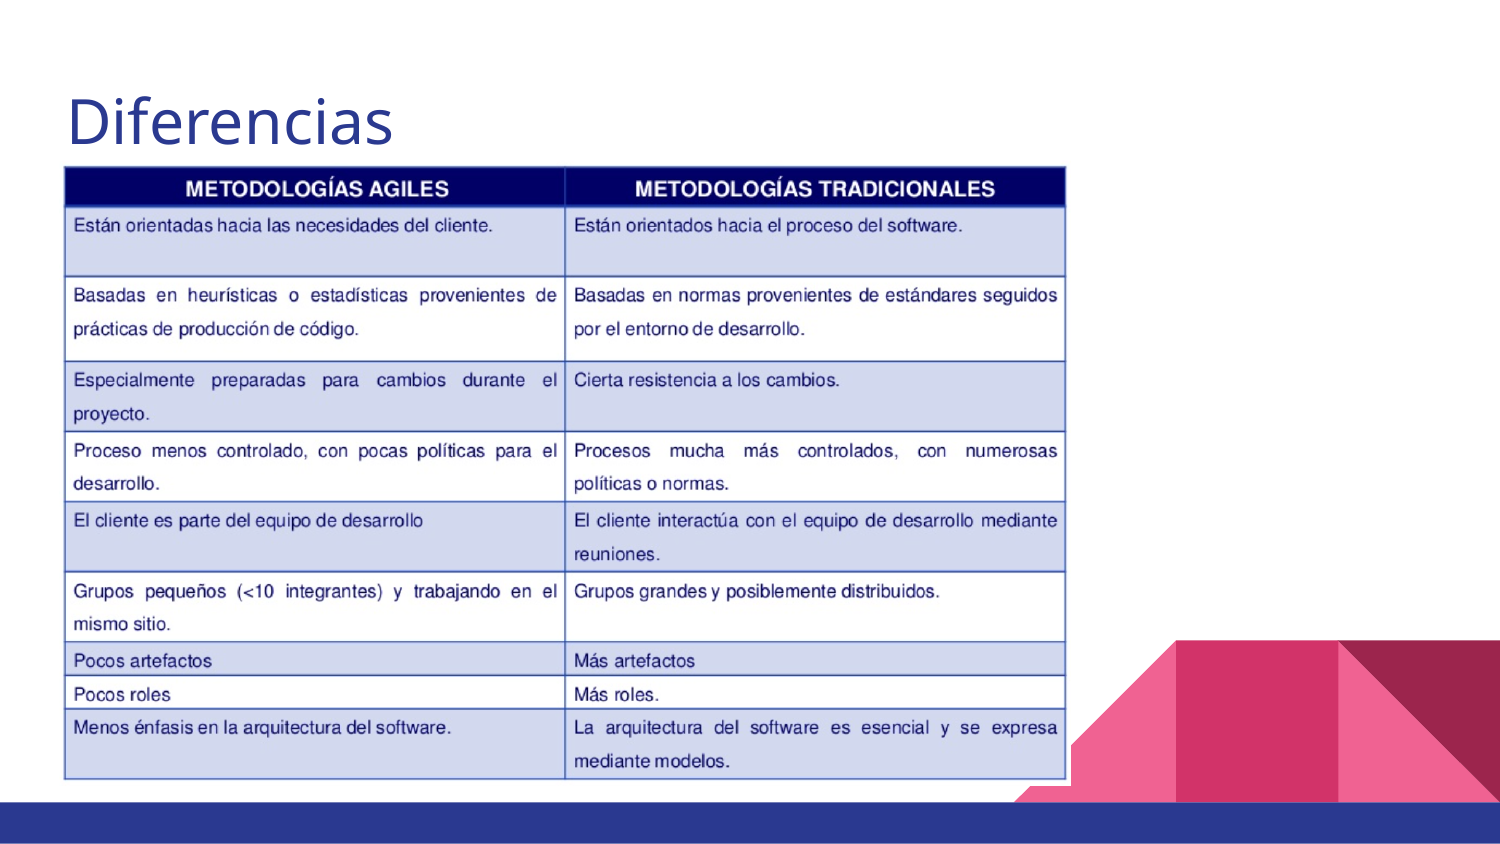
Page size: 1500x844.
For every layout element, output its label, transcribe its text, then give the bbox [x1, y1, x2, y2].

picture [59, 158, 1071, 786]
title Diferencias [51, 67, 1449, 167]
